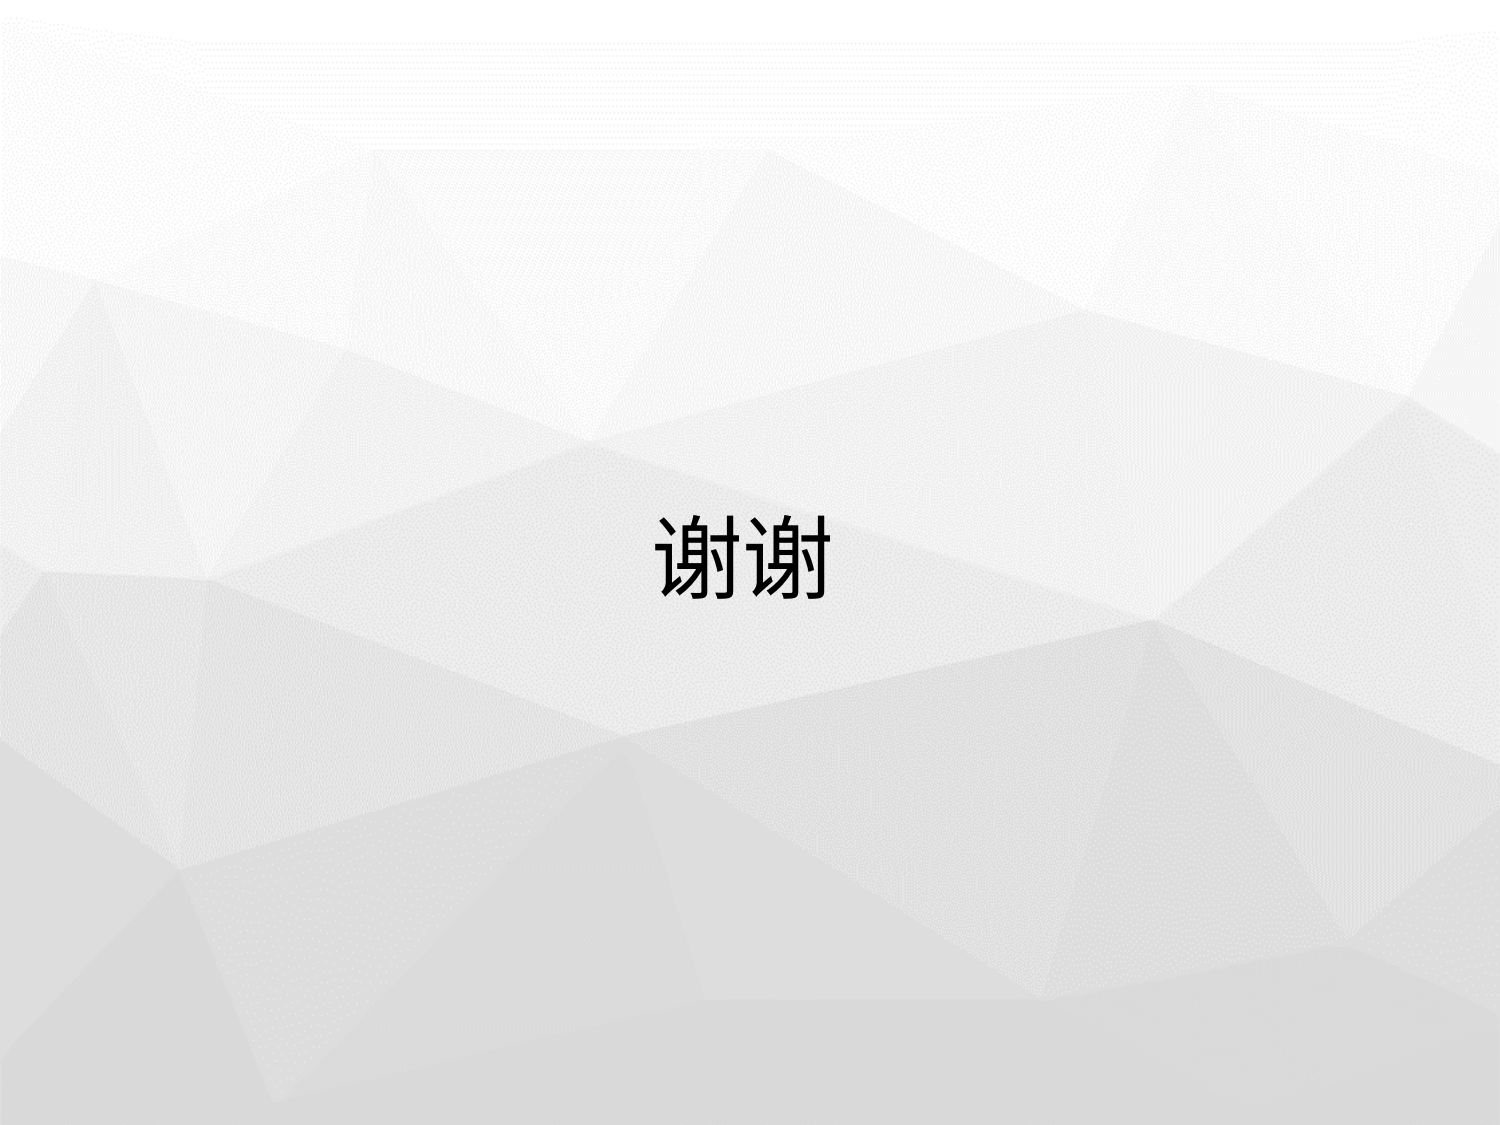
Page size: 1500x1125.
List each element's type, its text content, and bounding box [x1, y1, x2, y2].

picture [0, 0, 1500, 1125]
title 谢谢 [636, 453, 864, 672]
